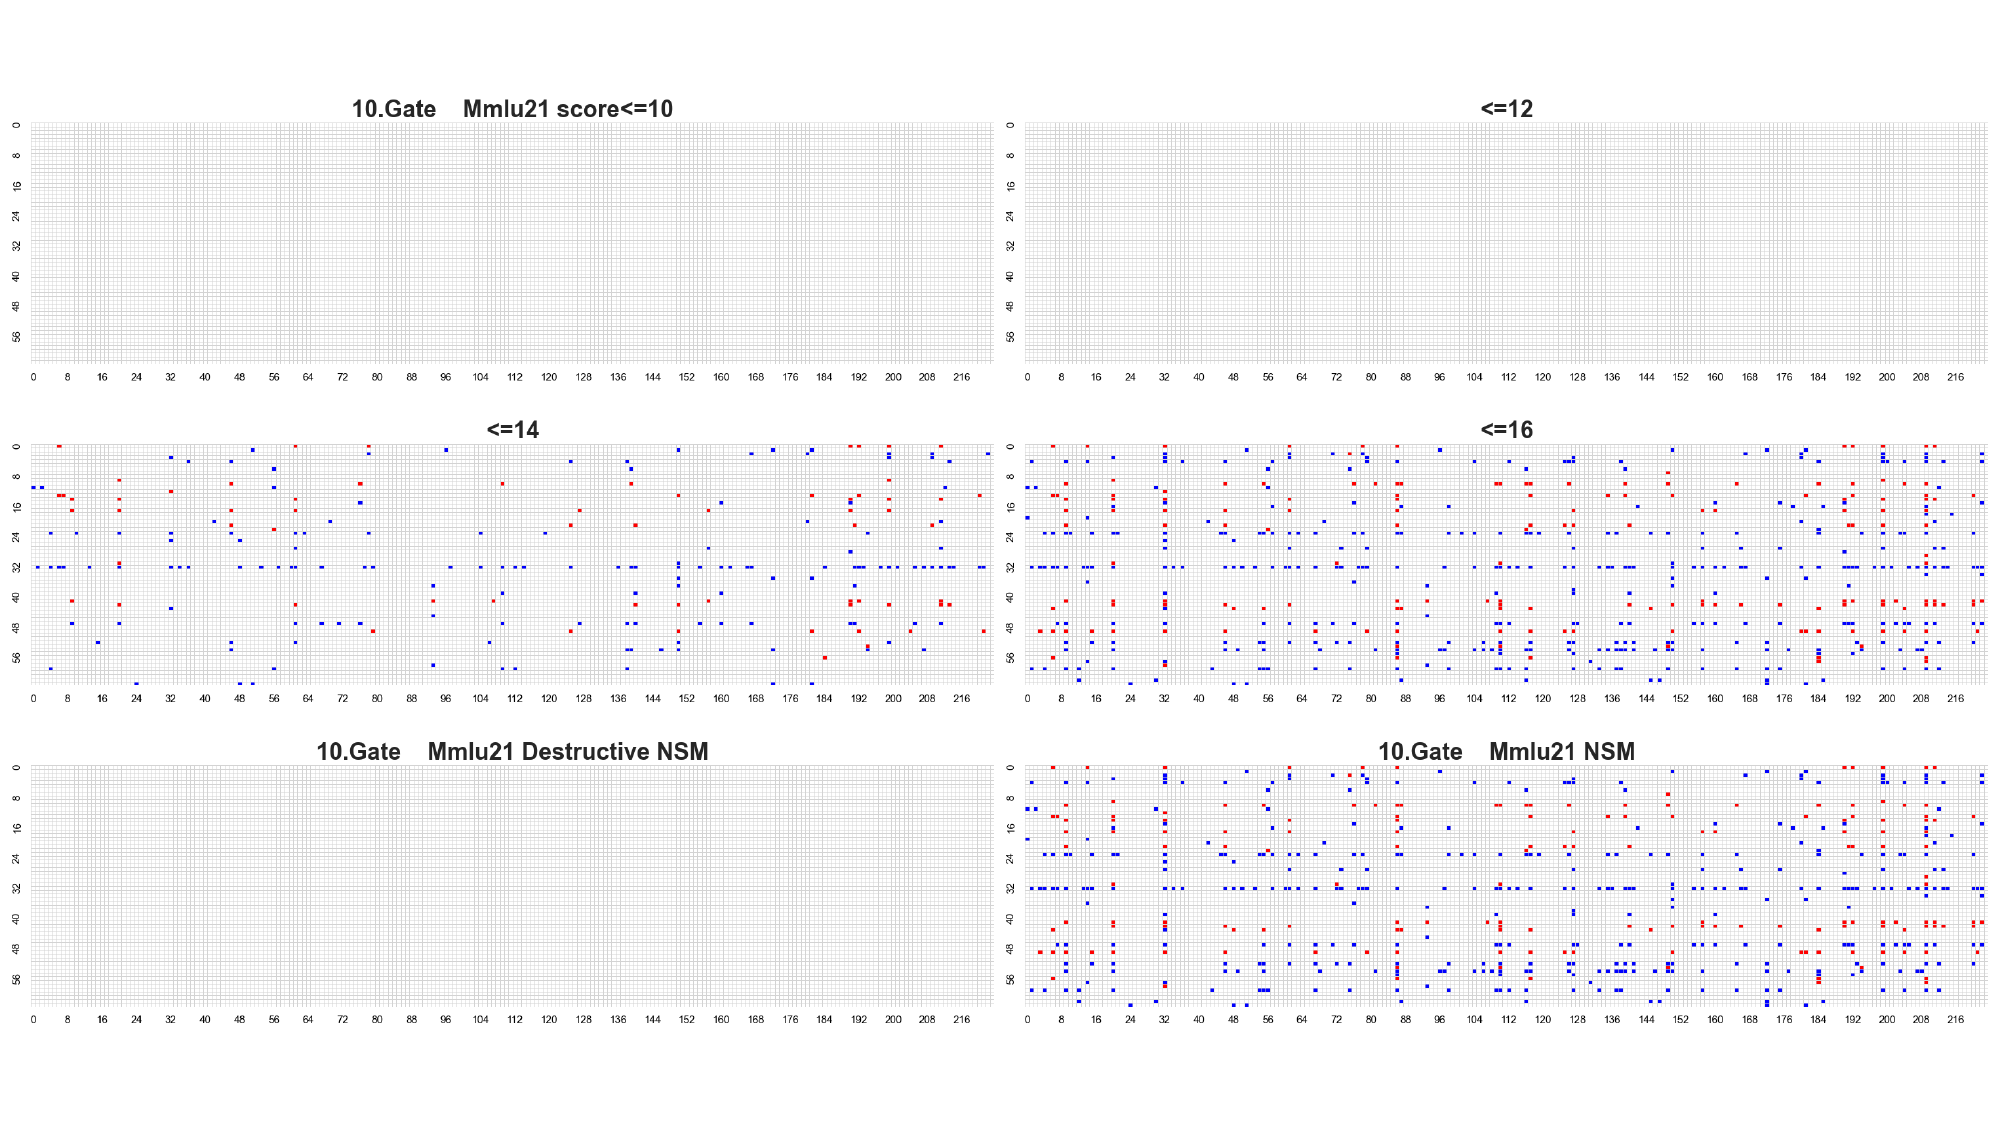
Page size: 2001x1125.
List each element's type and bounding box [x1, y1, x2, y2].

picture [0, 87, 2000, 1037]
